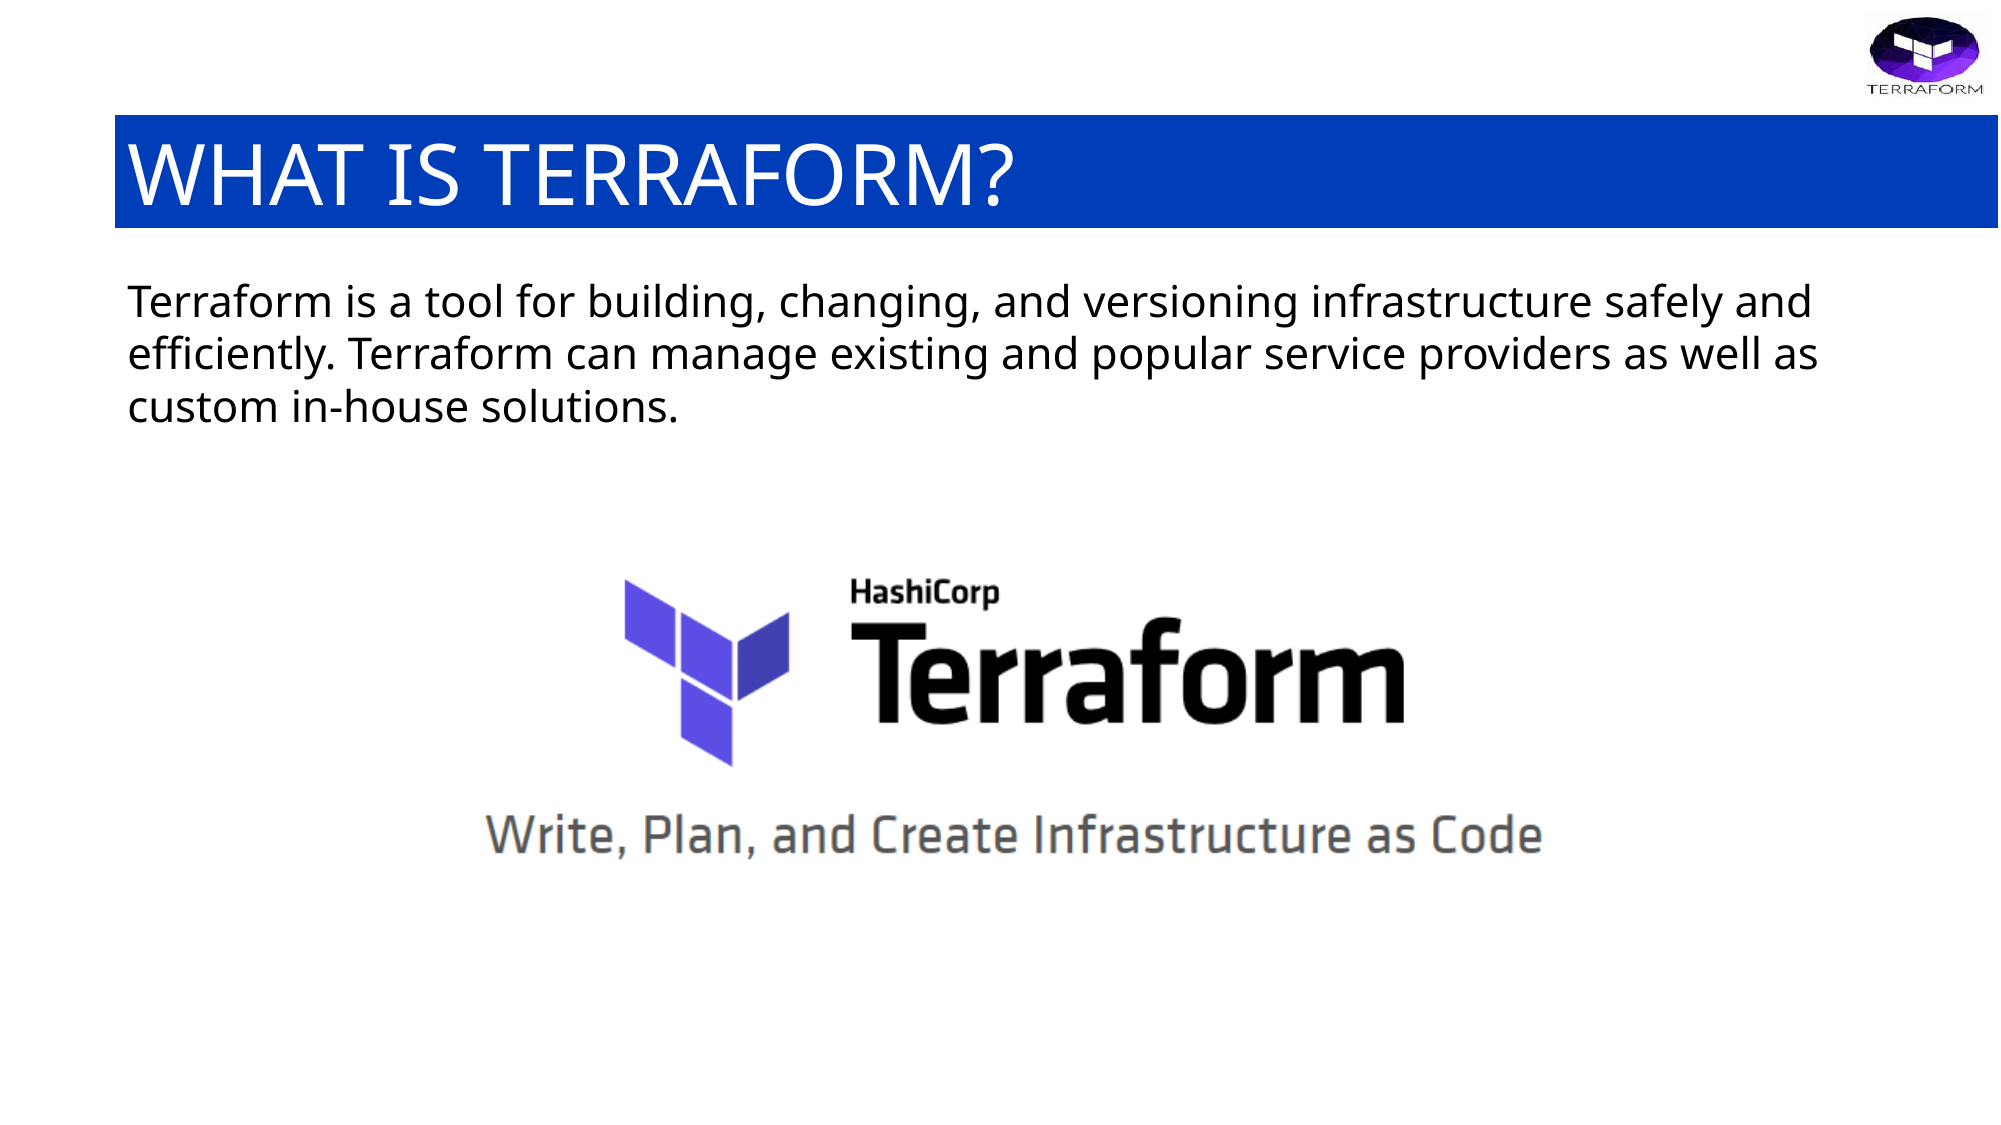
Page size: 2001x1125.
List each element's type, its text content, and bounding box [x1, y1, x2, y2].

title What is Terraform? [110, 110, 2000, 233]
picture [460, 527, 1562, 880]
subtitle Terraform is a tool for building, changing, and versioning infrastructure safely and efficiently. Terraform can manage existing and popular service providers as well as custom in-house solutions. [112, 266, 1910, 493]
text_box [1866, 12, 1990, 100]
